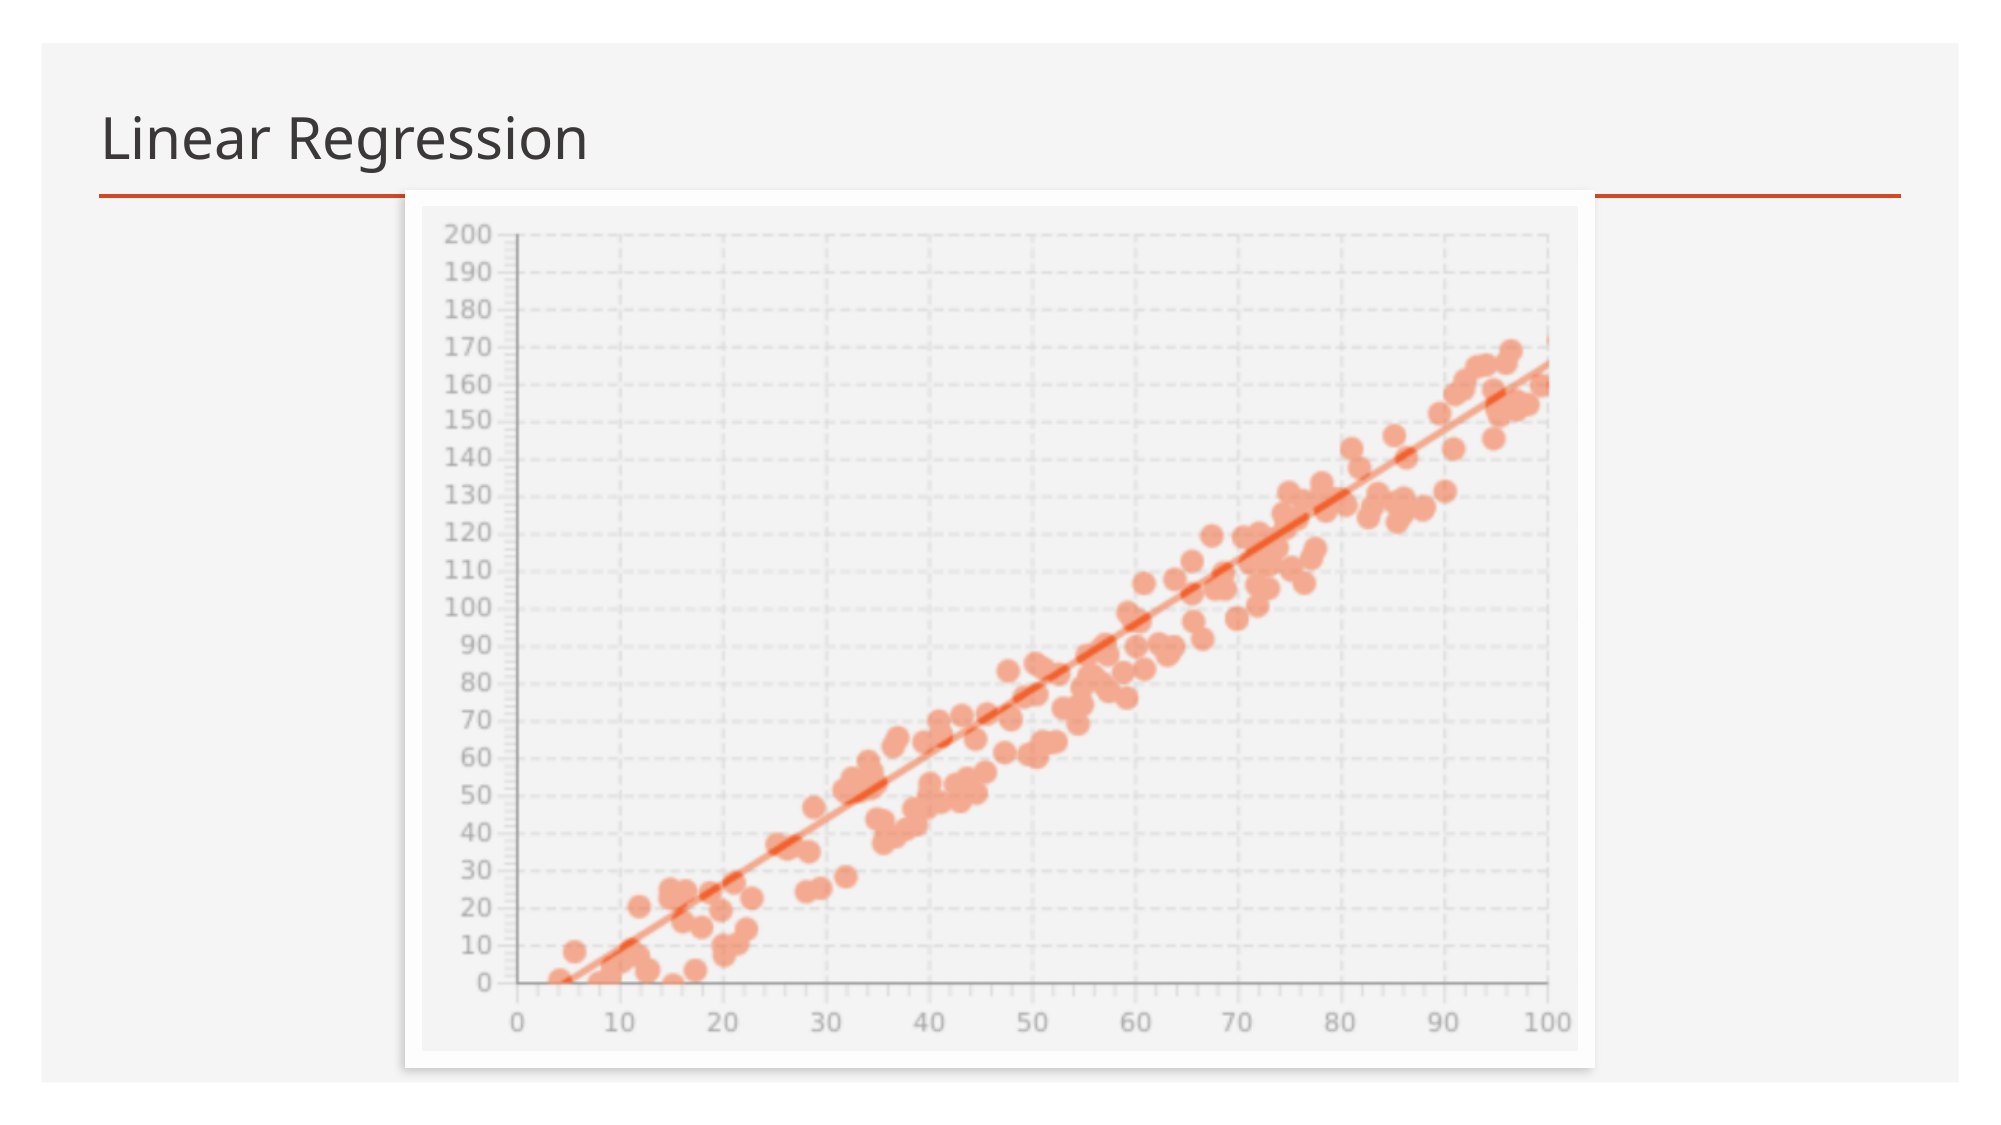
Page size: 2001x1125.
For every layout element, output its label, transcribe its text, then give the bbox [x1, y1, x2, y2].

picture [421, 206, 1579, 1052]
title Linear Regression [85, 73, 1214, 179]
